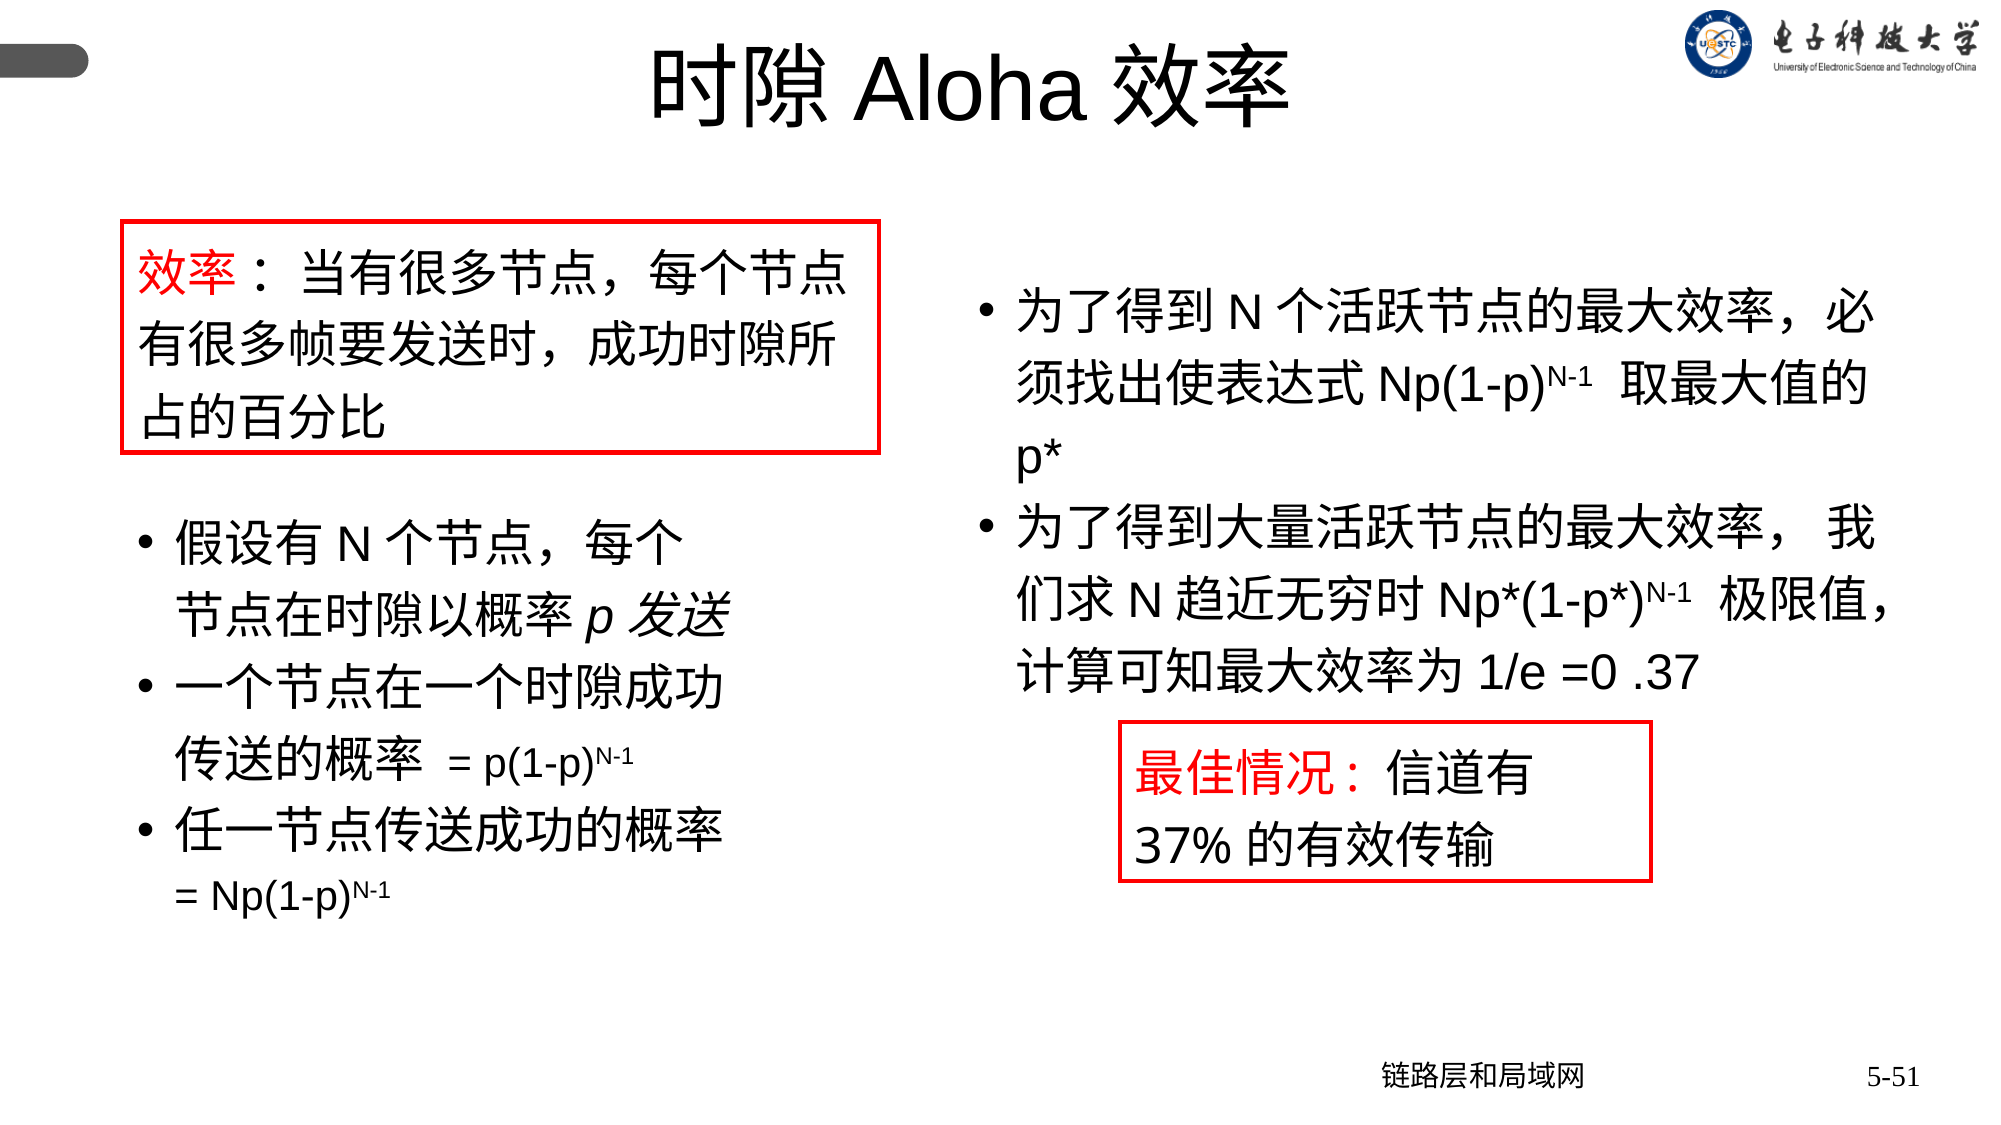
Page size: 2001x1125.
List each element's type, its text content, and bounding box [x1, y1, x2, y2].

text_box 最佳情况: 信道有 37%的有效传输 [1119, 722, 1651, 882]
list 为了得到N个活跃节点的最大效率，必须找出使表达式Np(1-p)N-1 取最大值的p* 为了得到大量活跃节点的最大效率， 我们求N趋近无穷时Np*(1-p*)N-1 极限值，计算可知最大效率为1/e =0 .37 [963, 260, 1926, 779]
footer 链路层和局域网 [1366, 1050, 1852, 1125]
text_box 效率 ：当有很多节点，每个节点有很多帧要发送时，成功时隙所占的百分比 [122, 221, 880, 453]
slide_number 5-51 [1852, 1050, 2000, 1125]
picture [1685, 10, 1979, 78]
list 假设有N个节点，每个节点在时隙以概率p发送 一个节点在一个时隙成功传送的概率 = p(1-p)N-1 任一节点传送成功的概率 = Np(1-p)N-1 [122, 491, 748, 1005]
title 时隙Aloha效率 [333, 33, 1609, 222]
